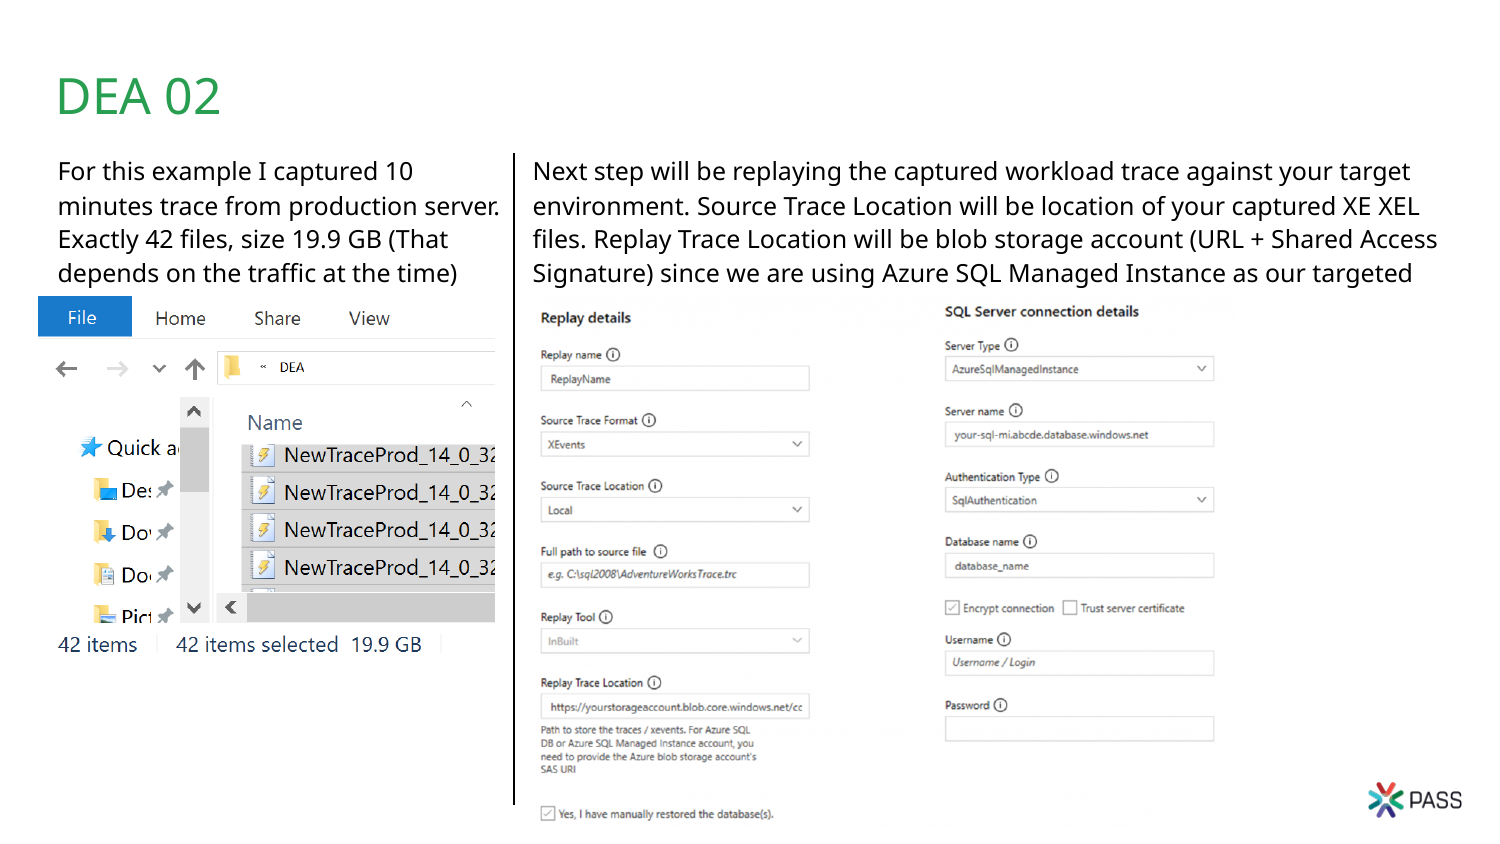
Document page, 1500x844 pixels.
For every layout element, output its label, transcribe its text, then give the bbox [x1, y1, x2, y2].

picture [1367, 780, 1463, 820]
picture [38, 295, 495, 663]
text_box DEA 02 [40, 57, 275, 122]
table_header For this example I captured 10 minutes trace from production server. Exactly 42 files, size 19.9 GB (That depends on the traffic at the time) [39, 153, 513, 805]
picture [533, 295, 1236, 828]
table_header Next step will be replaying the captured workload trace against your target environment. Source Trace Location will be location of your captured XE XEL files. Replay Trace Location will be blob storage account (URL + Shared Access Signature) since we are using Azure SQL Managed Instance as our targeted instance. [515, 153, 1461, 805]
